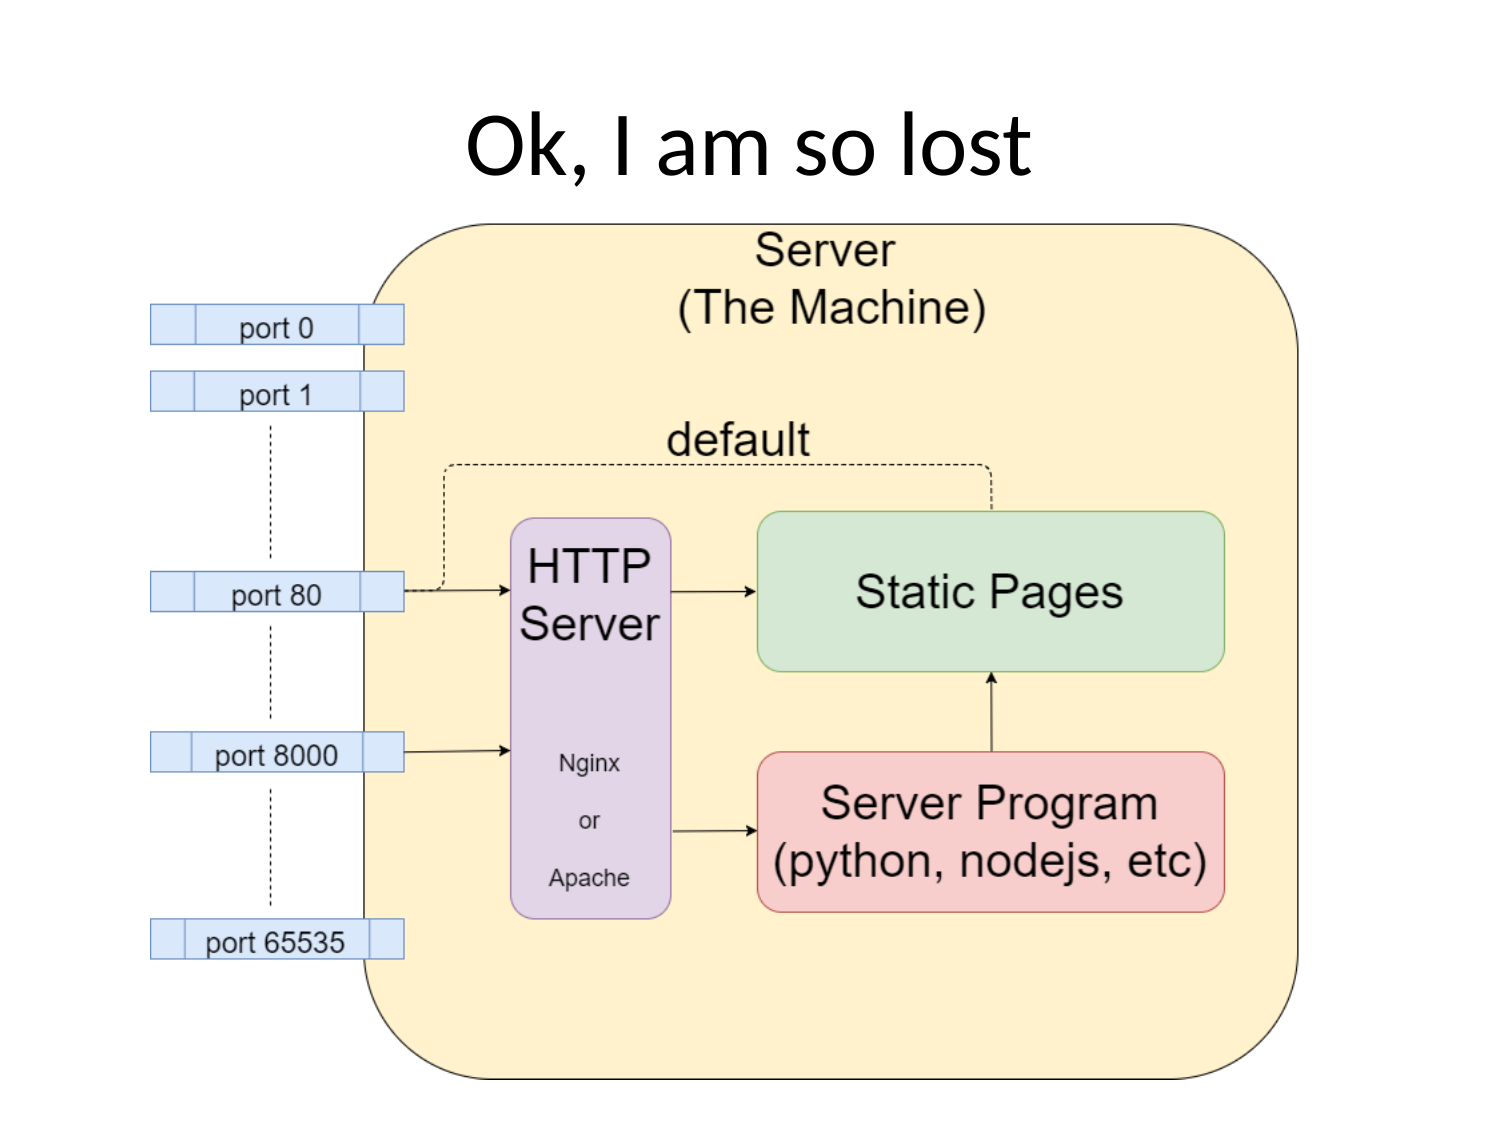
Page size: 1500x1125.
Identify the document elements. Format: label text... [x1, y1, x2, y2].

picture [149, 221, 1301, 1080]
title Ok, I am so lost [75, 45, 1425, 233]
